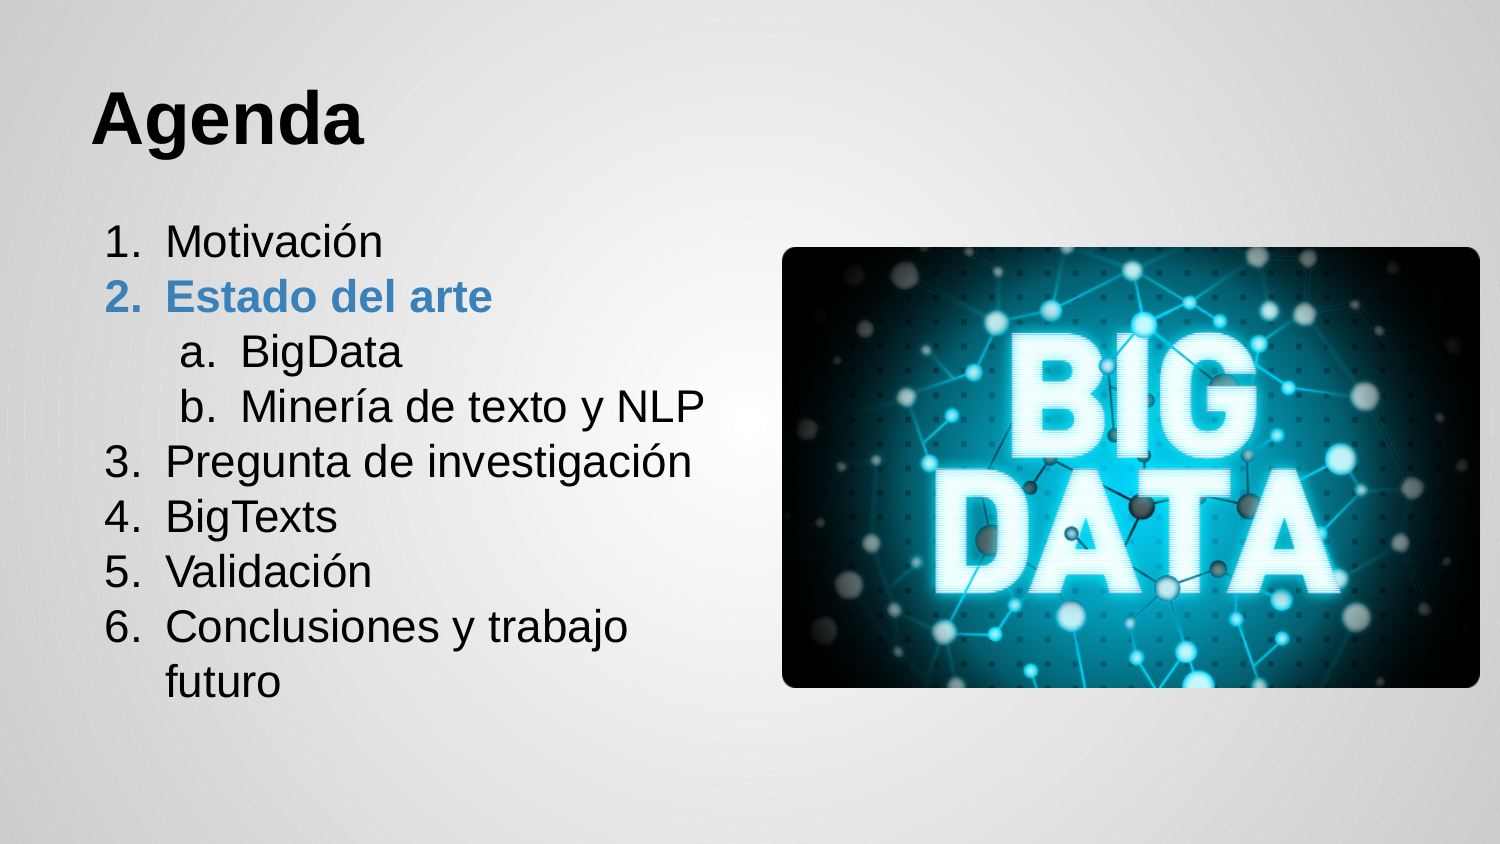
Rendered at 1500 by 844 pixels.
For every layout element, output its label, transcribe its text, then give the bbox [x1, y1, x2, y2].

list Motivación Estado del arte BigData Minería de texto y NLP Pregunta de investigación BigTexts Validación Conclusiones y trabajo futuro [75, 196, 751, 808]
picture [781, 246, 1480, 688]
title Agenda [75, 33, 1425, 175]
